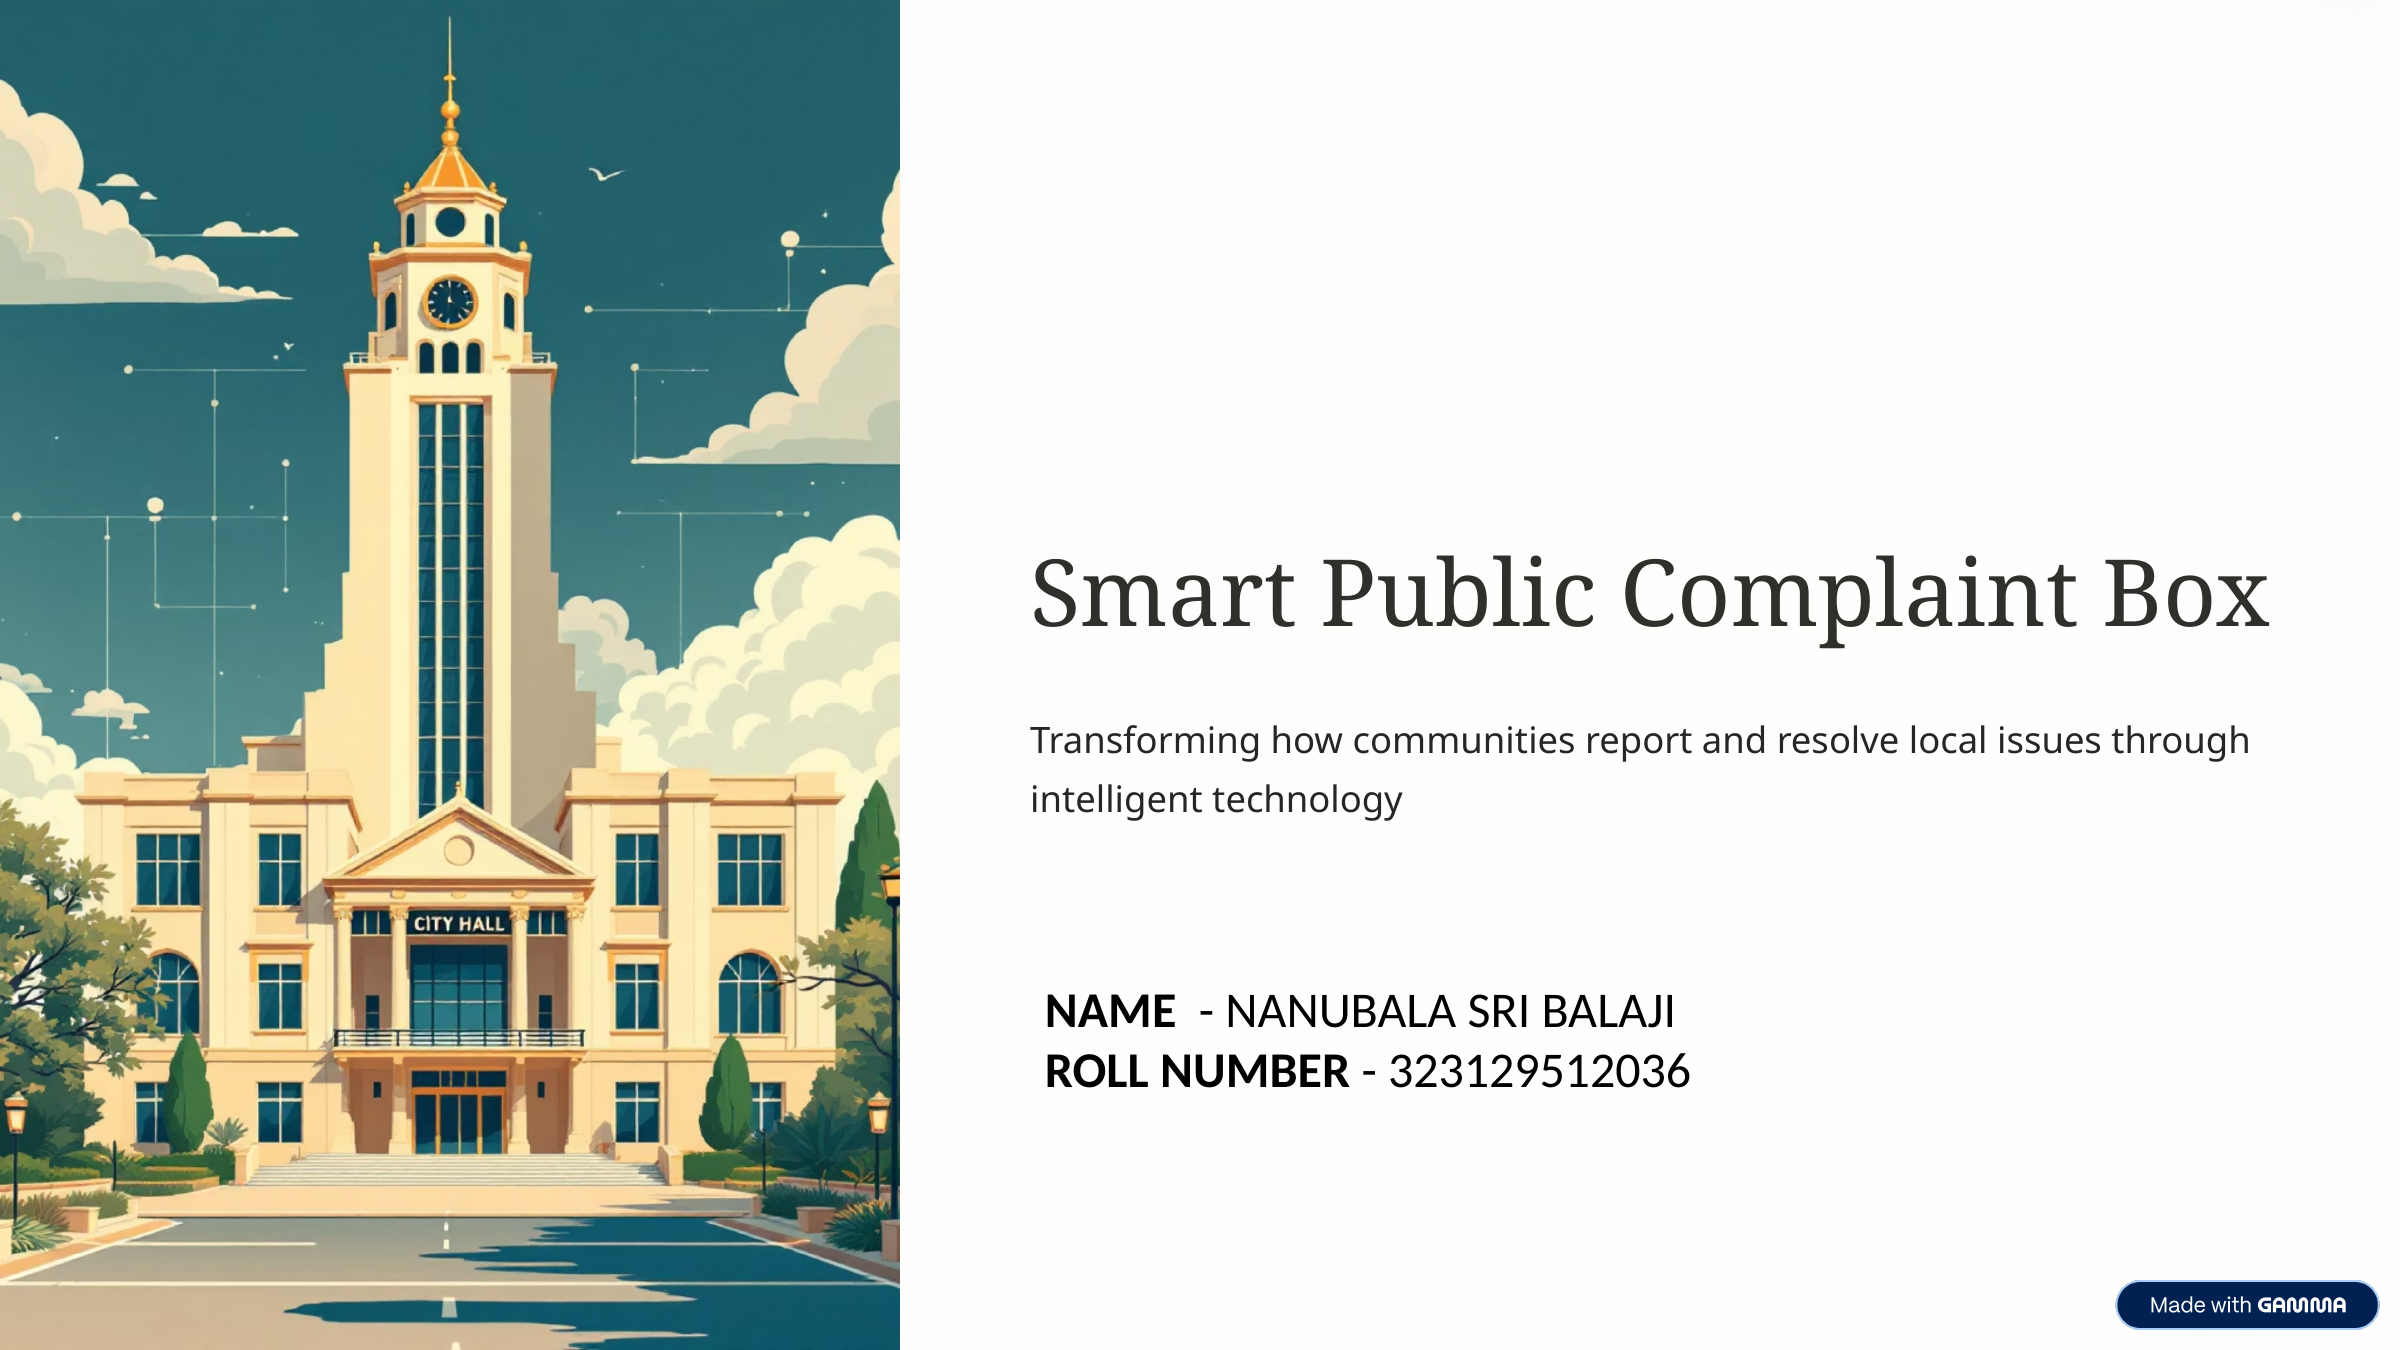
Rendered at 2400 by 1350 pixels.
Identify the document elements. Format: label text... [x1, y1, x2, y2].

text_box Transforming how communities report and resolve local issues through intelligent technology [1030, 701, 2270, 821]
text_box NAME - NANUBALA SRI BALAJI ROLL NUMBER - 323129512036 [1030, 970, 1913, 1150]
text_box Smart Public Complaint Box [1030, 529, 2198, 646]
picture [2106, 1271, 2389, 1339]
picture [0, 0, 900, 1350]
